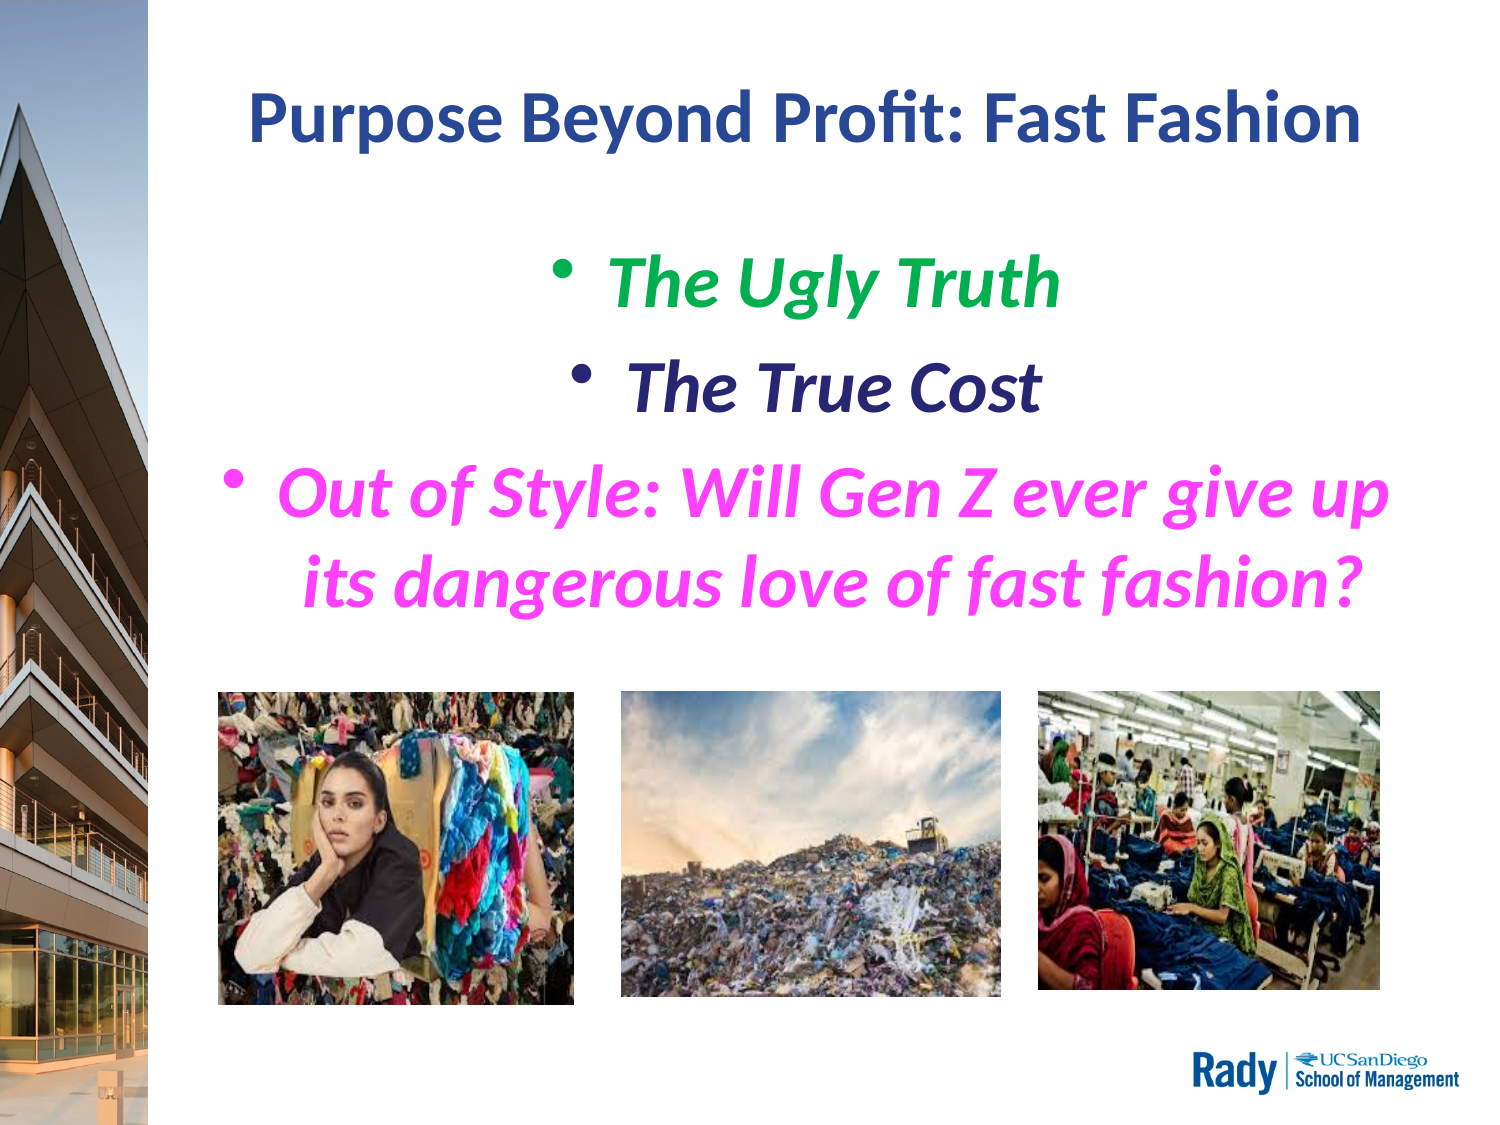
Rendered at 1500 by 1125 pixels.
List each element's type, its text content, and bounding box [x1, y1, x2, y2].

picture [218, 692, 574, 1006]
title Purpose Beyond Profit: Fast Fashion [187, 62, 1426, 163]
picture [1038, 691, 1381, 990]
picture [0, 0, 148, 1125]
list The Ugly Truth The True Cost Out of Style: Will Gen Z ever give up its dangerous love of fast fashion? [187, 224, 1426, 1006]
picture [621, 691, 1001, 998]
picture [1187, 1044, 1463, 1101]
